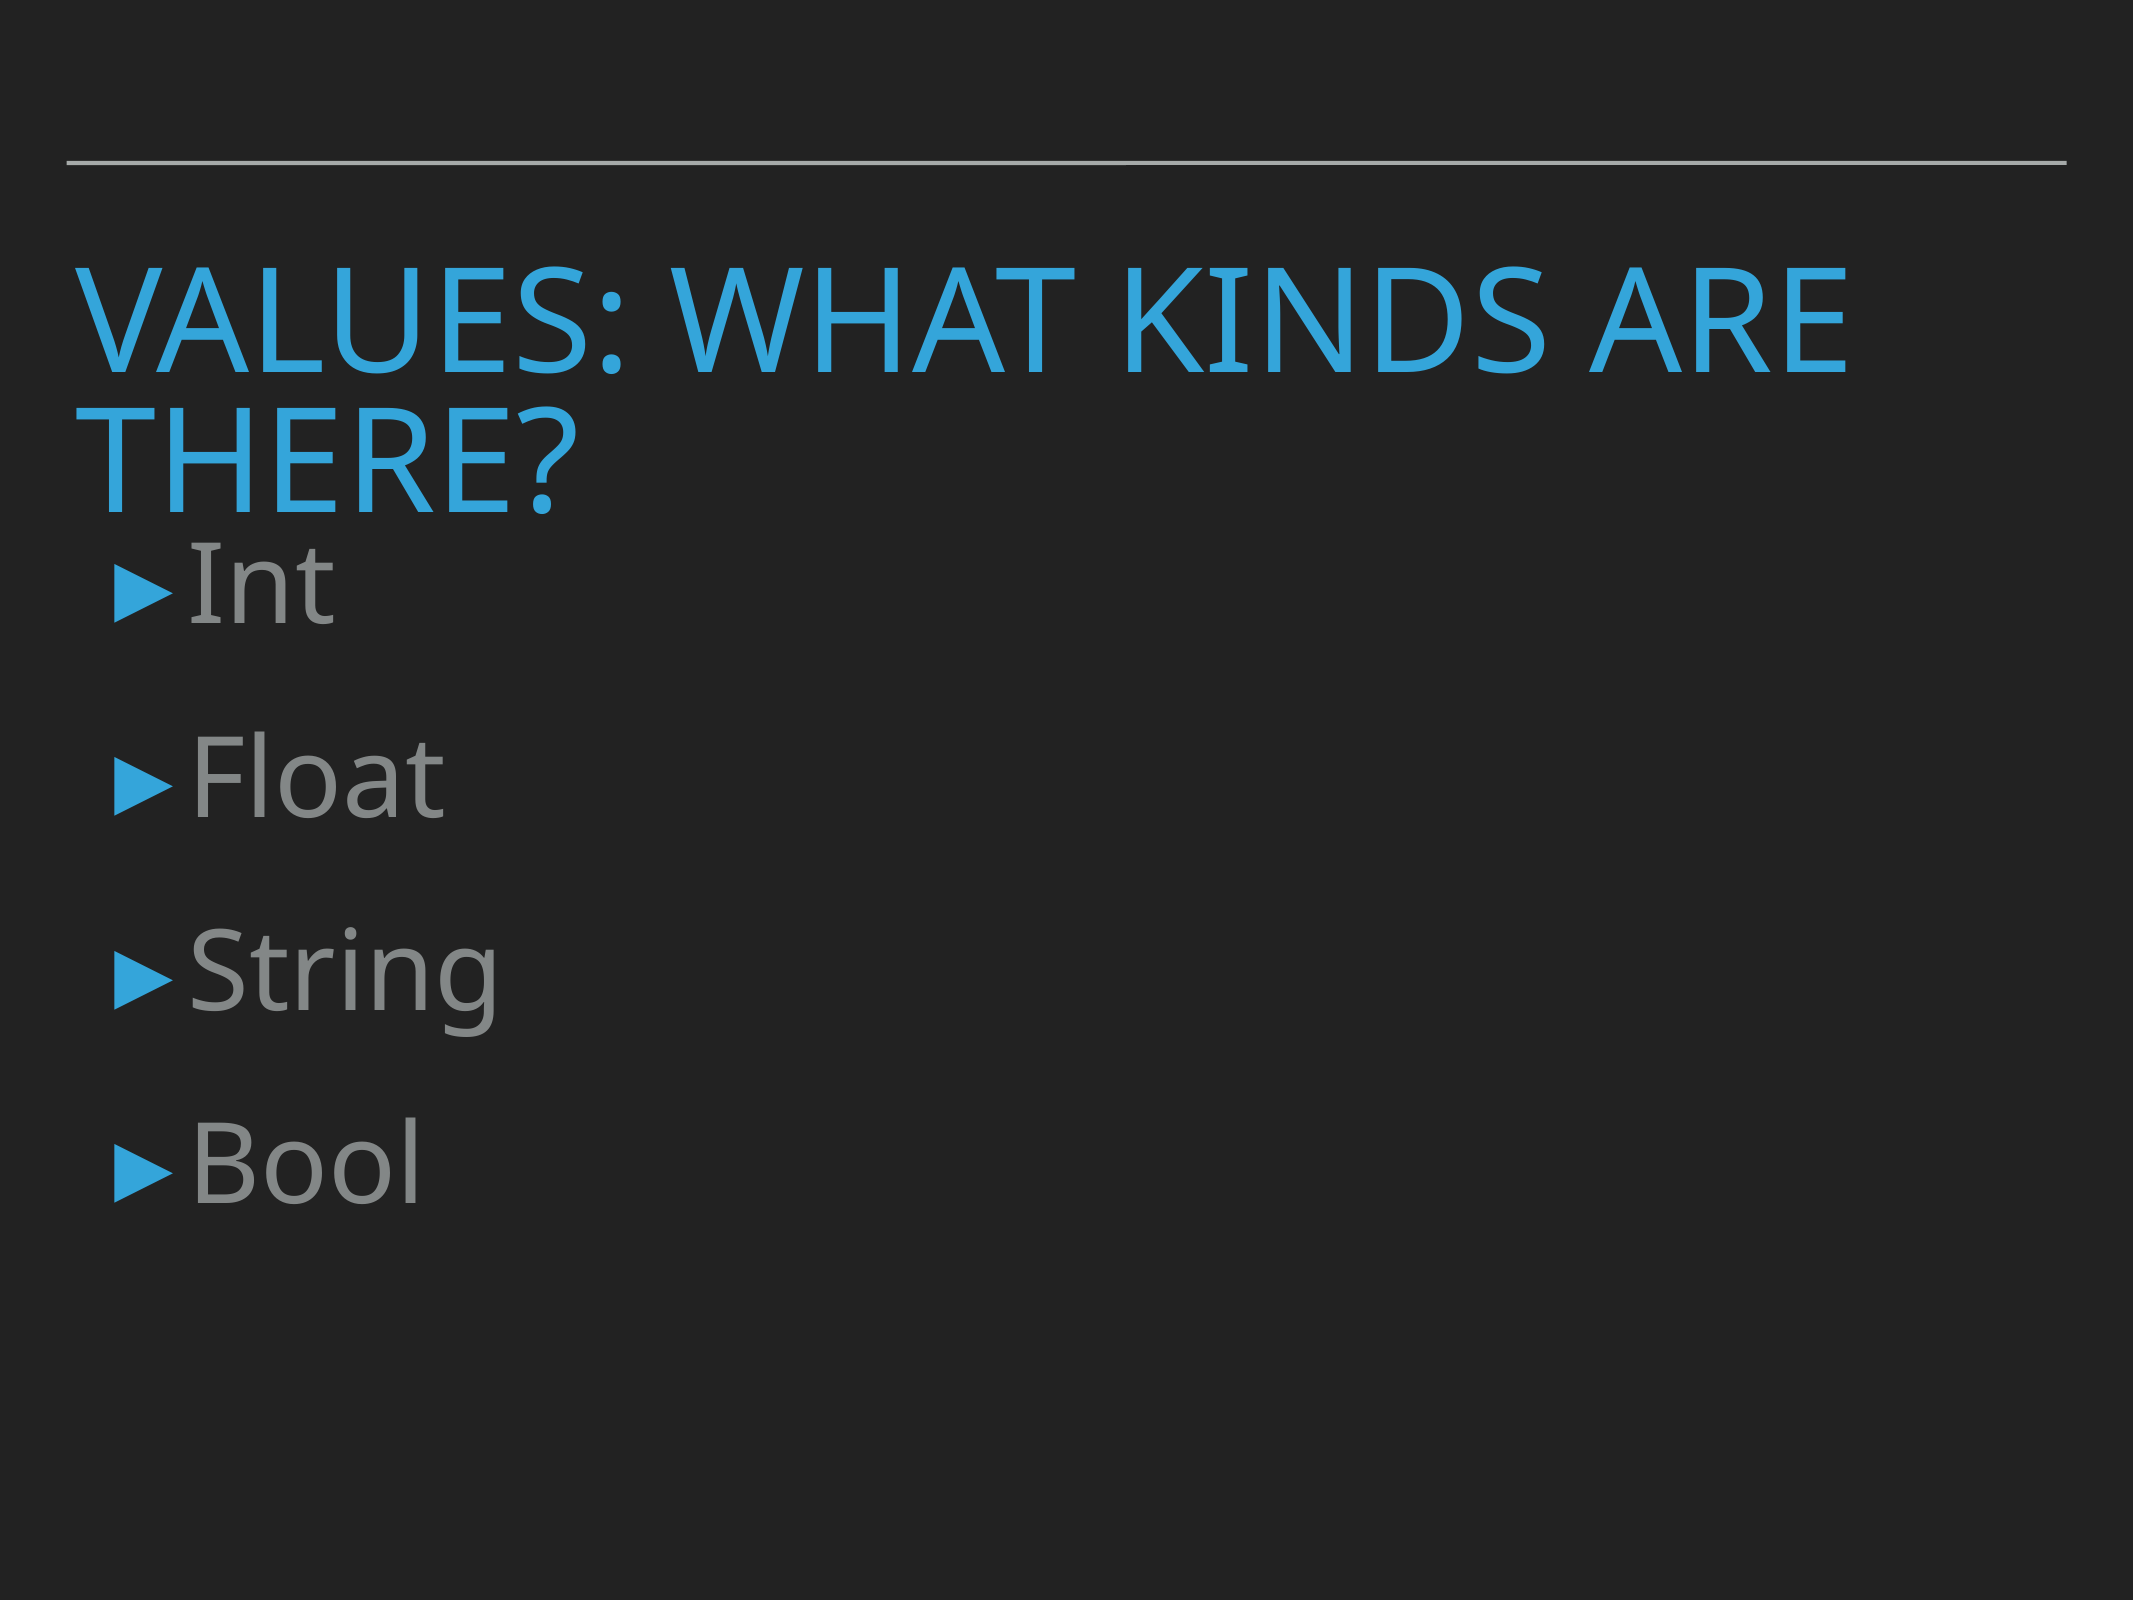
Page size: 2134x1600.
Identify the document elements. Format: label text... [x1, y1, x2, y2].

list Int Float String Bool [105, 502, 1993, 1342]
title Values: What kinds ARE THERE? [66, 251, 2068, 417]
